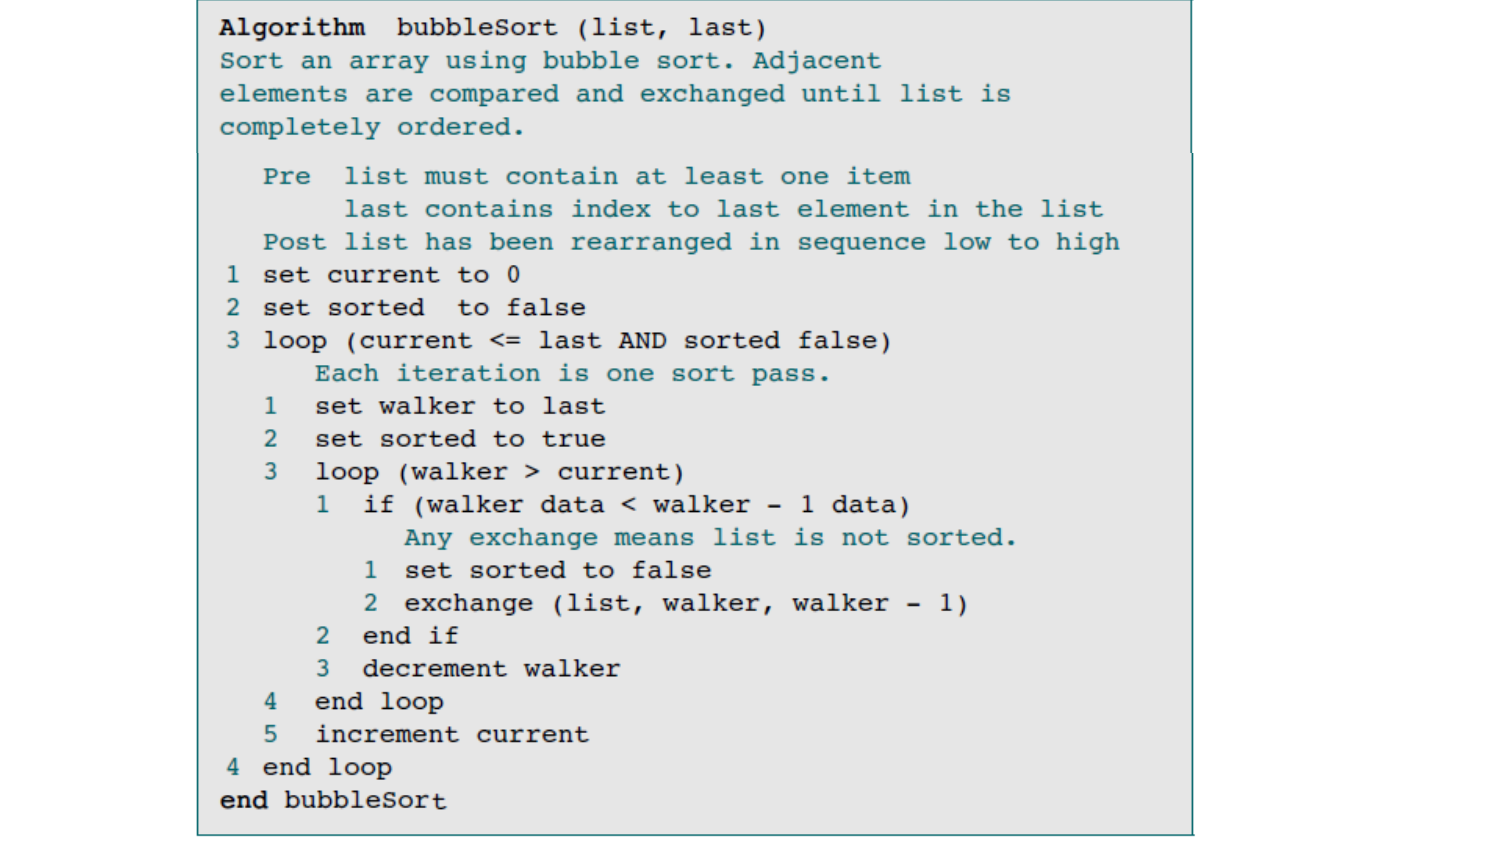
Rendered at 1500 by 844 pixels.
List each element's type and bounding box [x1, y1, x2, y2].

text_box [183, 0, 1206, 844]
